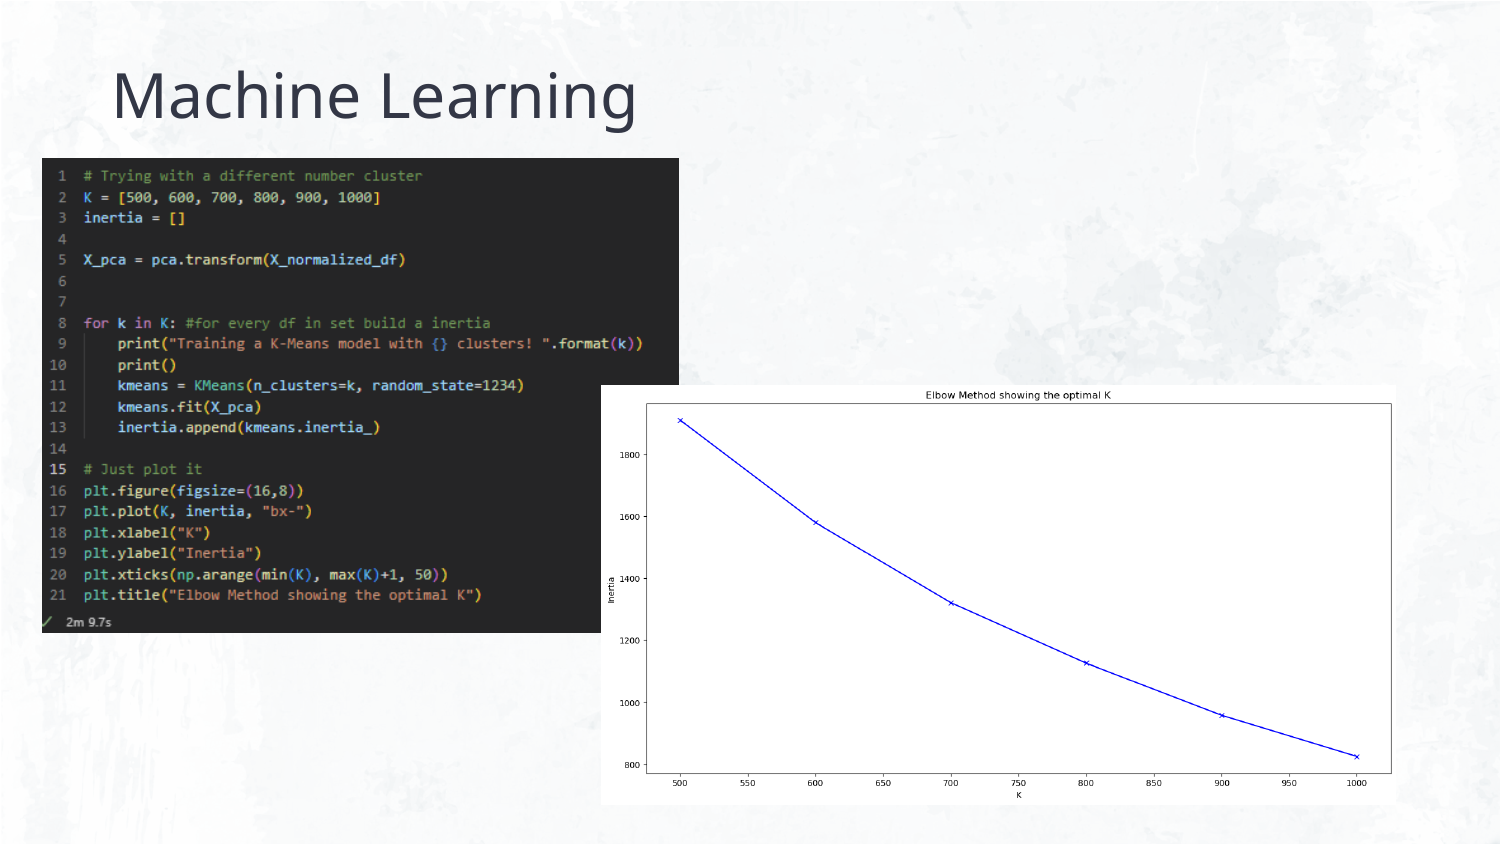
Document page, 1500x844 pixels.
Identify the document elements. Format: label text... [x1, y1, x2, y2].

picture [2, 2, 1500, 844]
title Machine Learning [96, 29, 1362, 146]
